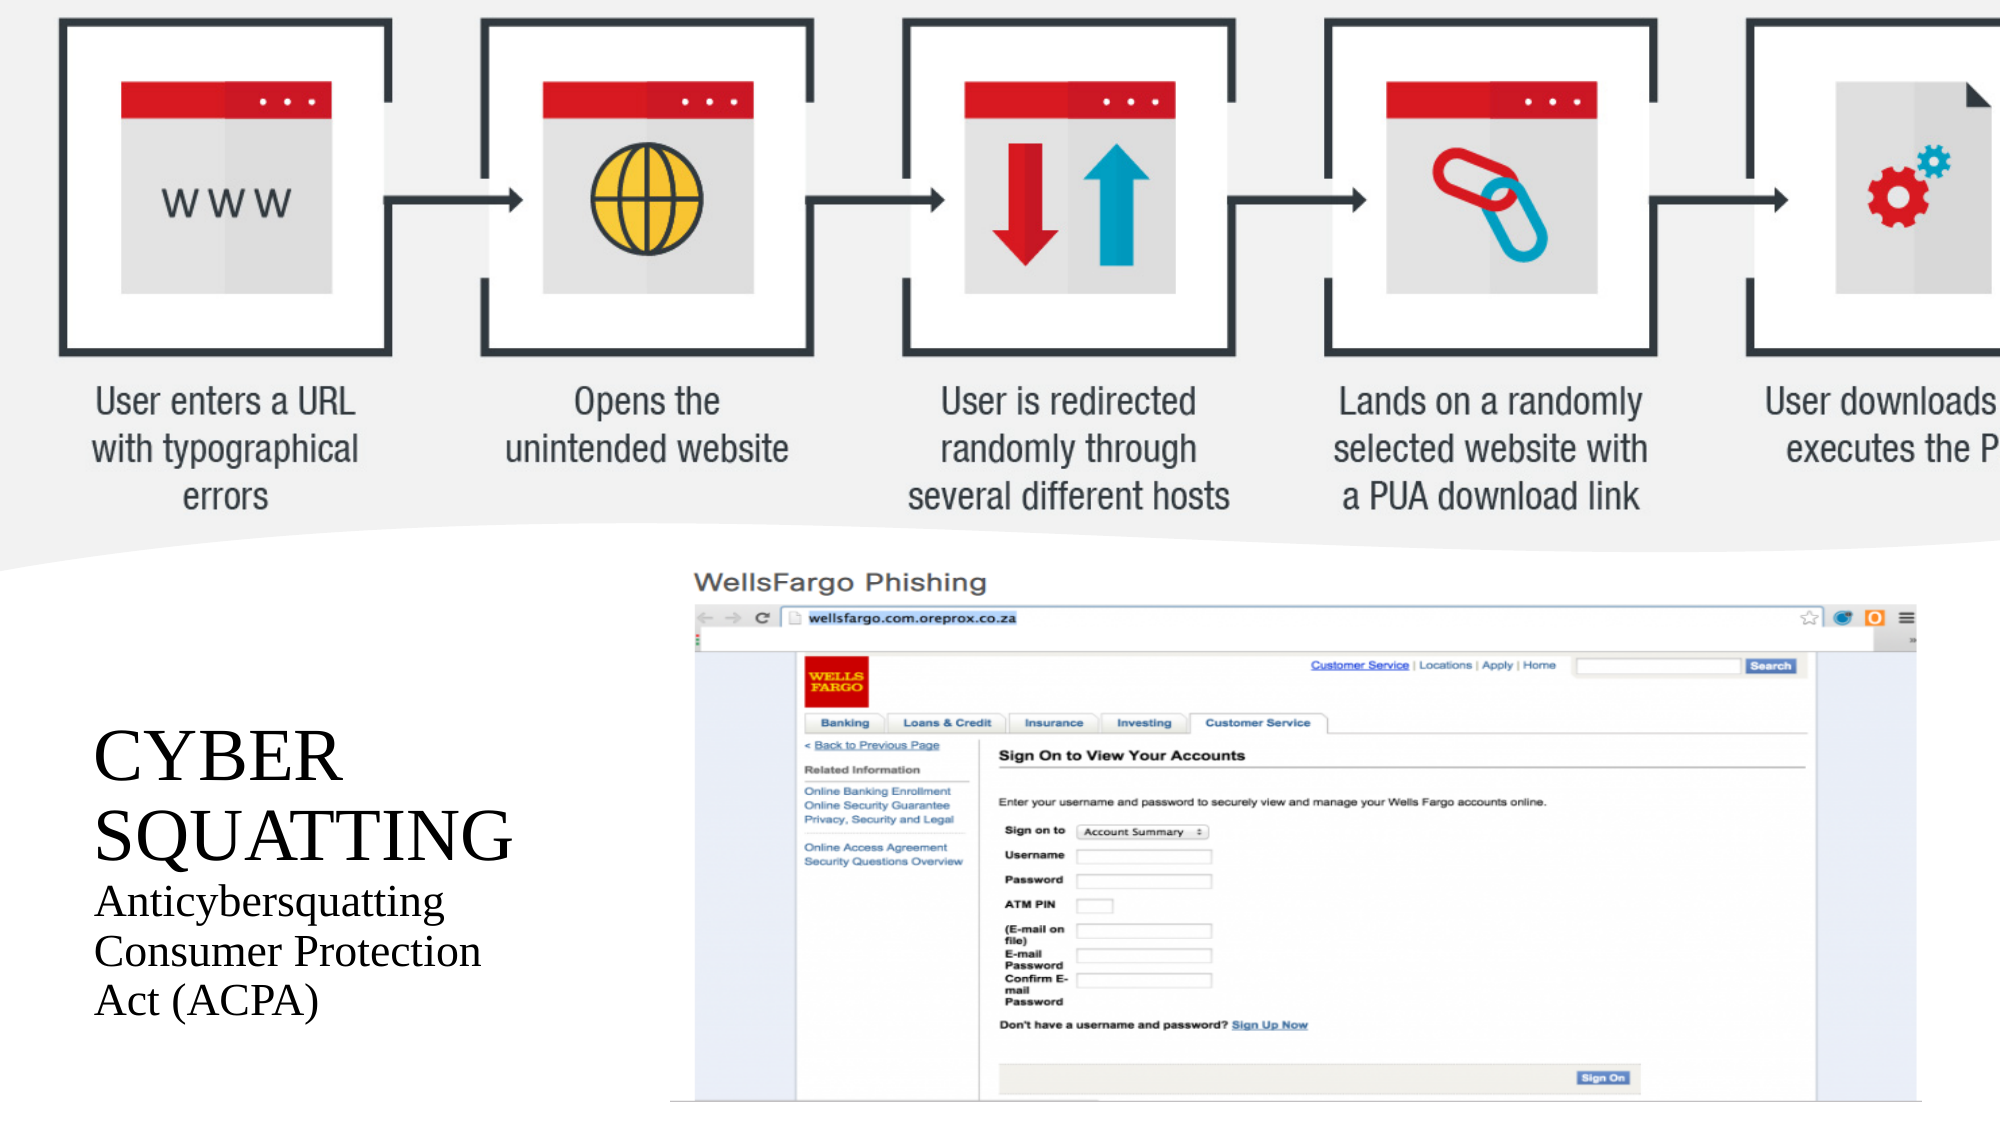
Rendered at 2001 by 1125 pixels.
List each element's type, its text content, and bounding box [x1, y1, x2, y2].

title CYBER SQUATTING Anticybersquatting Consumer Protection Act (ACPA) [78, 615, 619, 1125]
picture [0, 0, 2000, 572]
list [670, 562, 1922, 1104]
